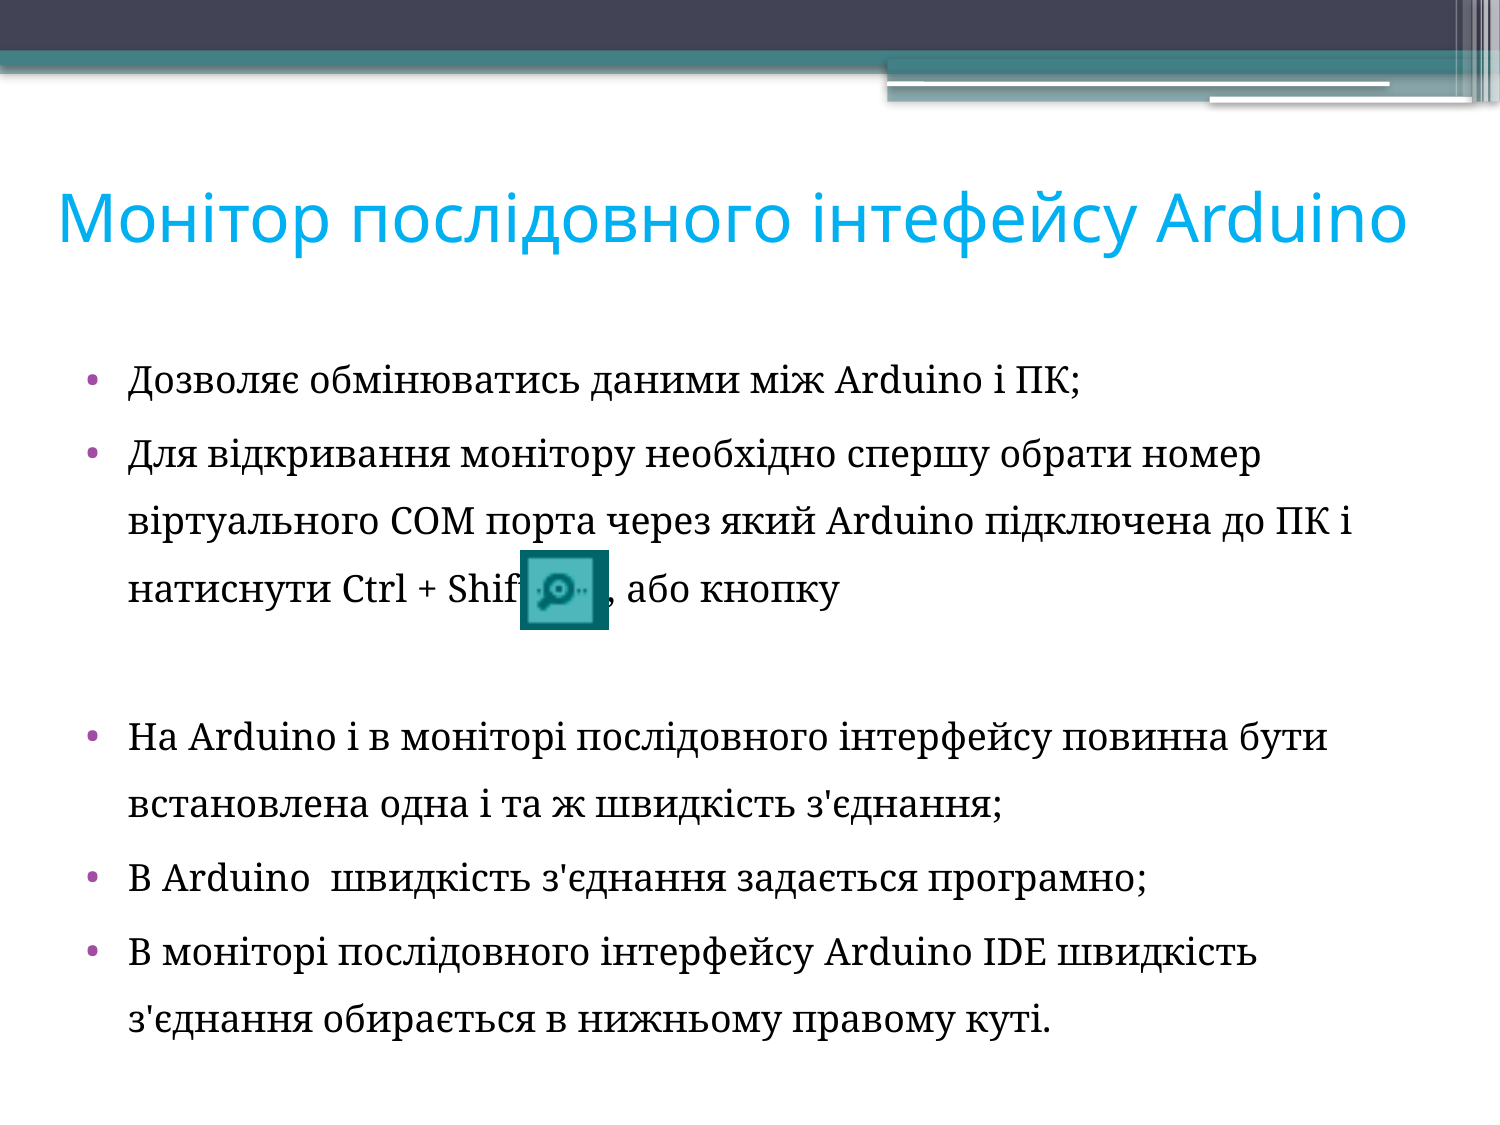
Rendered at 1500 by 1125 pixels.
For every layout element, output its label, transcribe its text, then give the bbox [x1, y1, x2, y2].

title Монітор послідовного інтефейсу Arduino [41, 127, 1436, 303]
text_box Дозволяє обмінюватись даними між Arduino і ПК; Для відкривання монітору необхідно спершу обрати номер віртуального COM порта через який Arduino підключена до ПК і натиснути Ctrl + Shift + M, або кнопку На Arduino і в моніторі послідовного інтерфейсу повинна бути встановлена одна і та ж швидкість з'єднання; В Arduino швидкість з'єднання задається програмно; В моніторі послідовного інтерфейсу Arduino IDE швидкість з'єднання обирається в нижньому правому куті. [53, 326, 1425, 988]
picture [520, 550, 610, 631]
